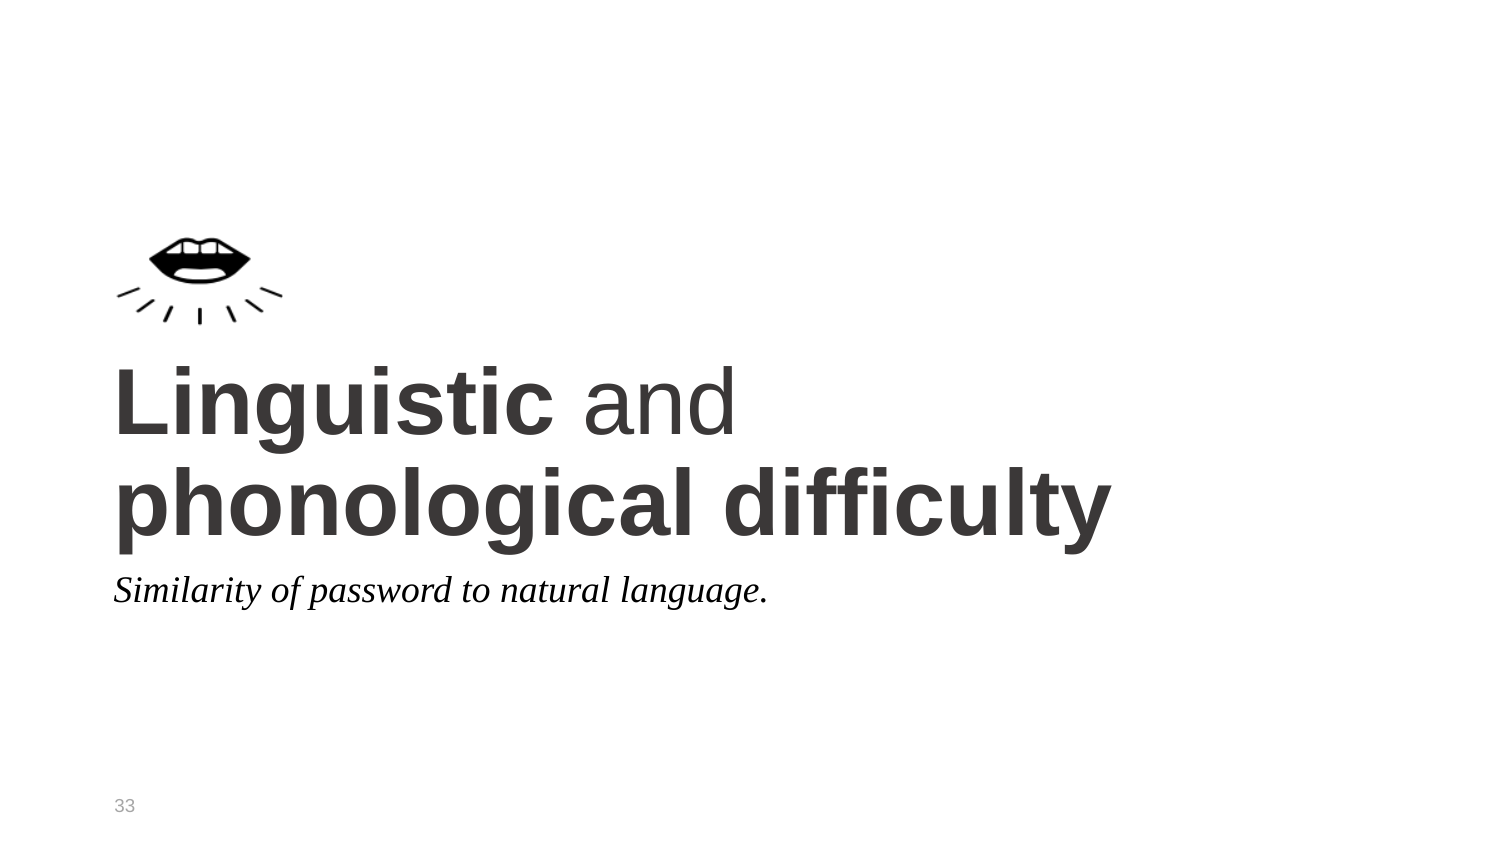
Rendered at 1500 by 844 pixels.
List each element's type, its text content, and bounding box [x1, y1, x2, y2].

list Similarity of password to natural language. [102, 564, 1397, 750]
slide_number 33 [103, 782, 441, 827]
picture [113, 231, 283, 336]
title Linguistic and phonological difficulty [102, 210, 1397, 562]
